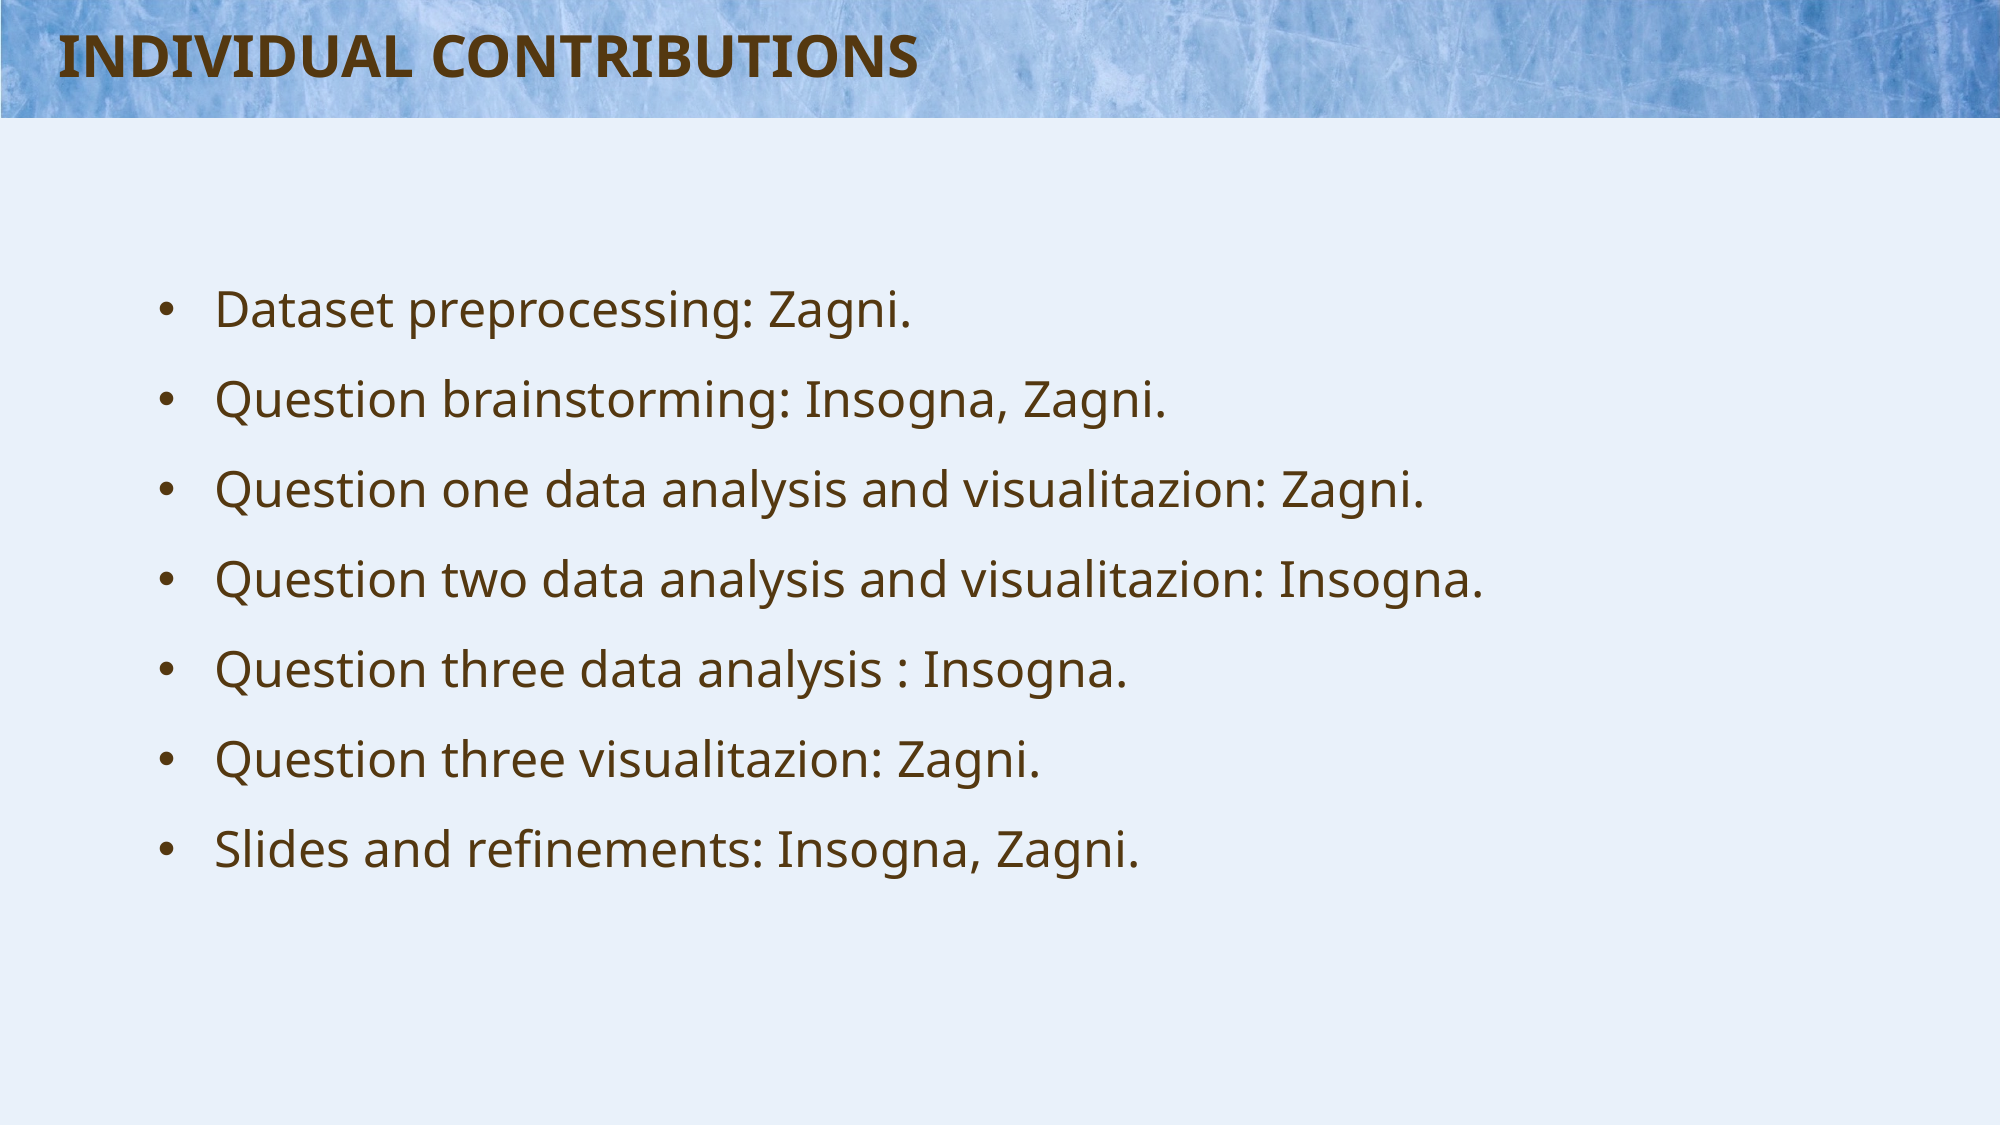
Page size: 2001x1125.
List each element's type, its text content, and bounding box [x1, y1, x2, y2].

title INDIVIDUAL CONTRIBUTIONS [0, 0, 2000, 118]
text_box Dataset preprocessing: Zagni. Question brainstorming: Insogna, Zagni. Question one data analysis and visualitazion: Zagni. Question two data analysis and visualitazion: Insogna. Question three data analysis : Insogna. Question three visualitazion: Zagni. Slides and refinements: Insogna, Zagni. [143, 240, 1775, 886]
